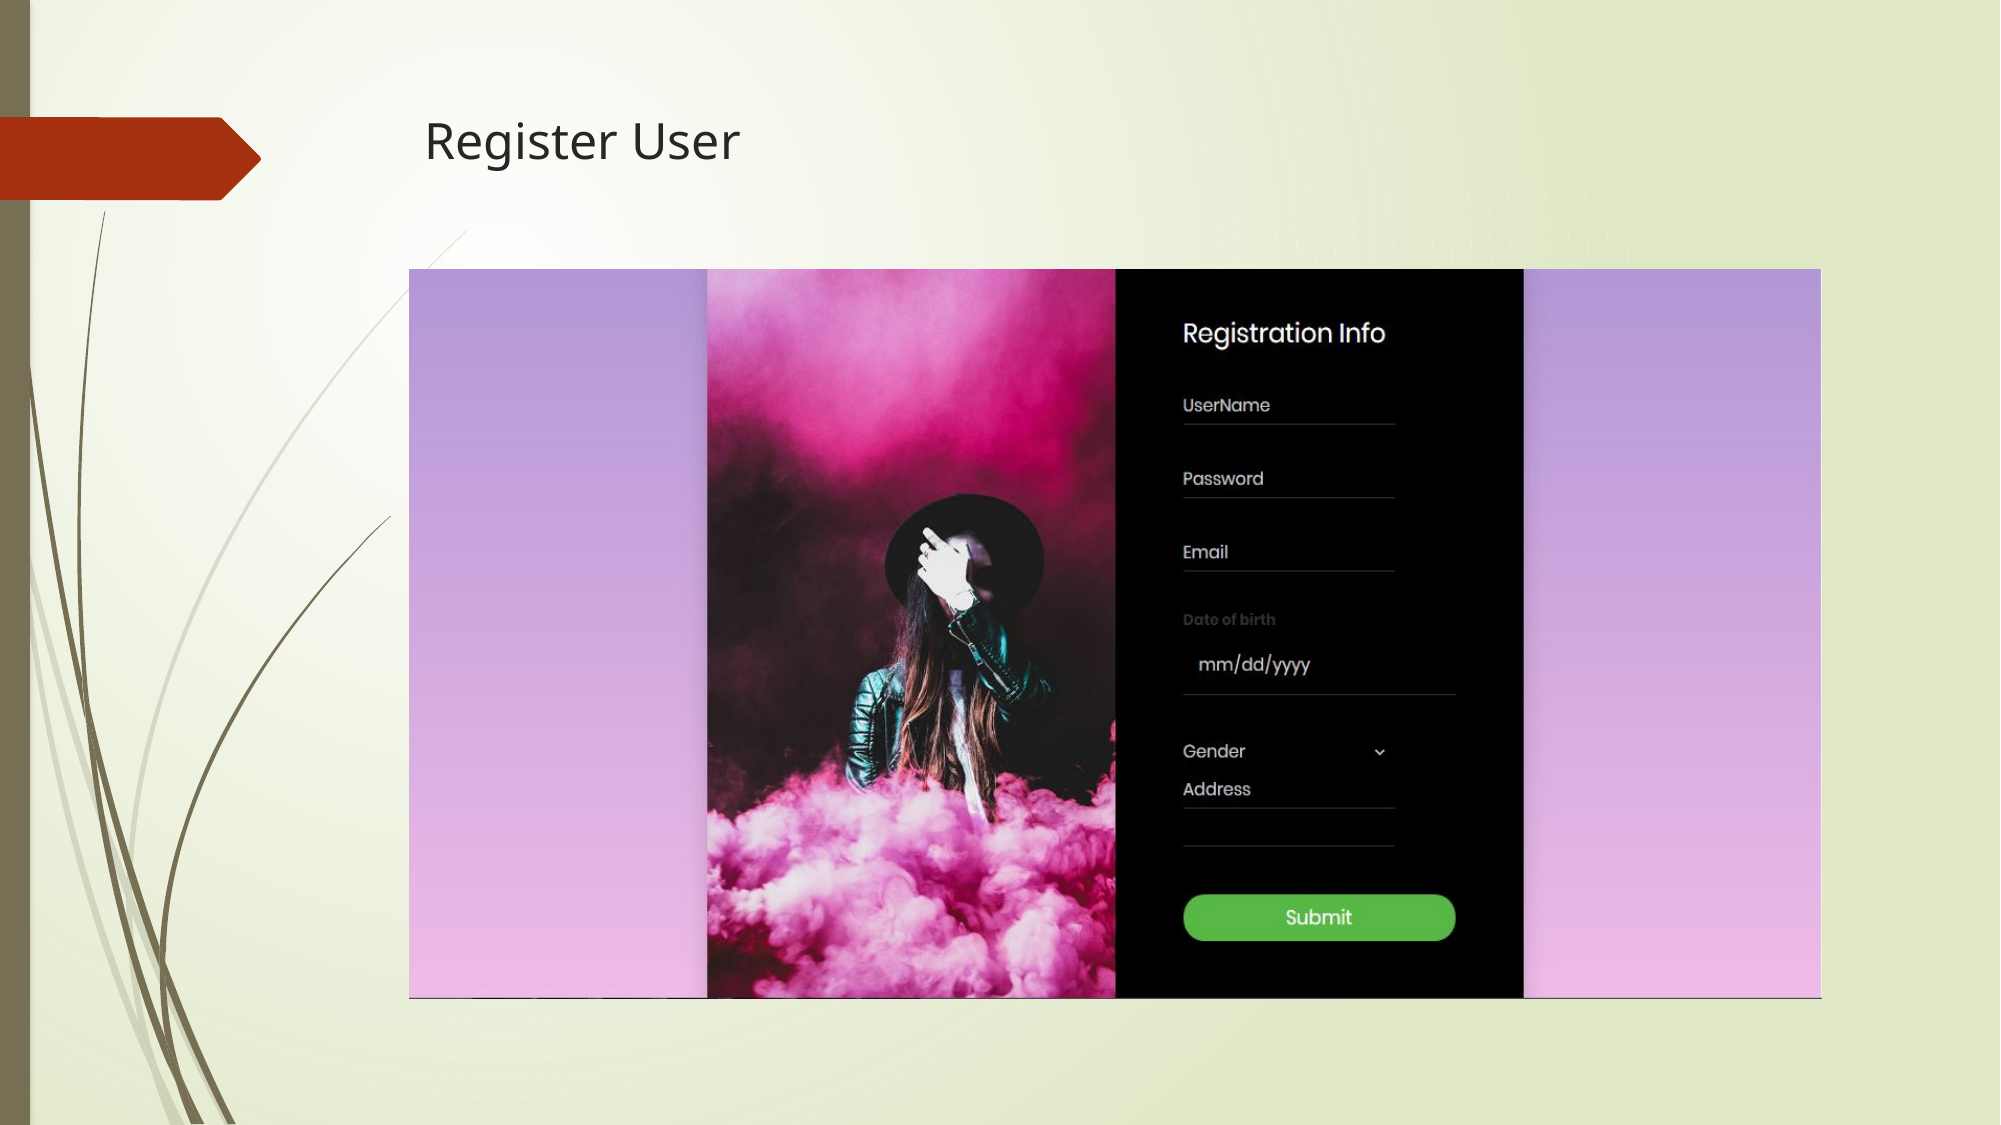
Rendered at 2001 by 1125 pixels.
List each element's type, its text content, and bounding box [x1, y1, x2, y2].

picture [408, 269, 1822, 999]
title Register User [409, 102, 1888, 313]
